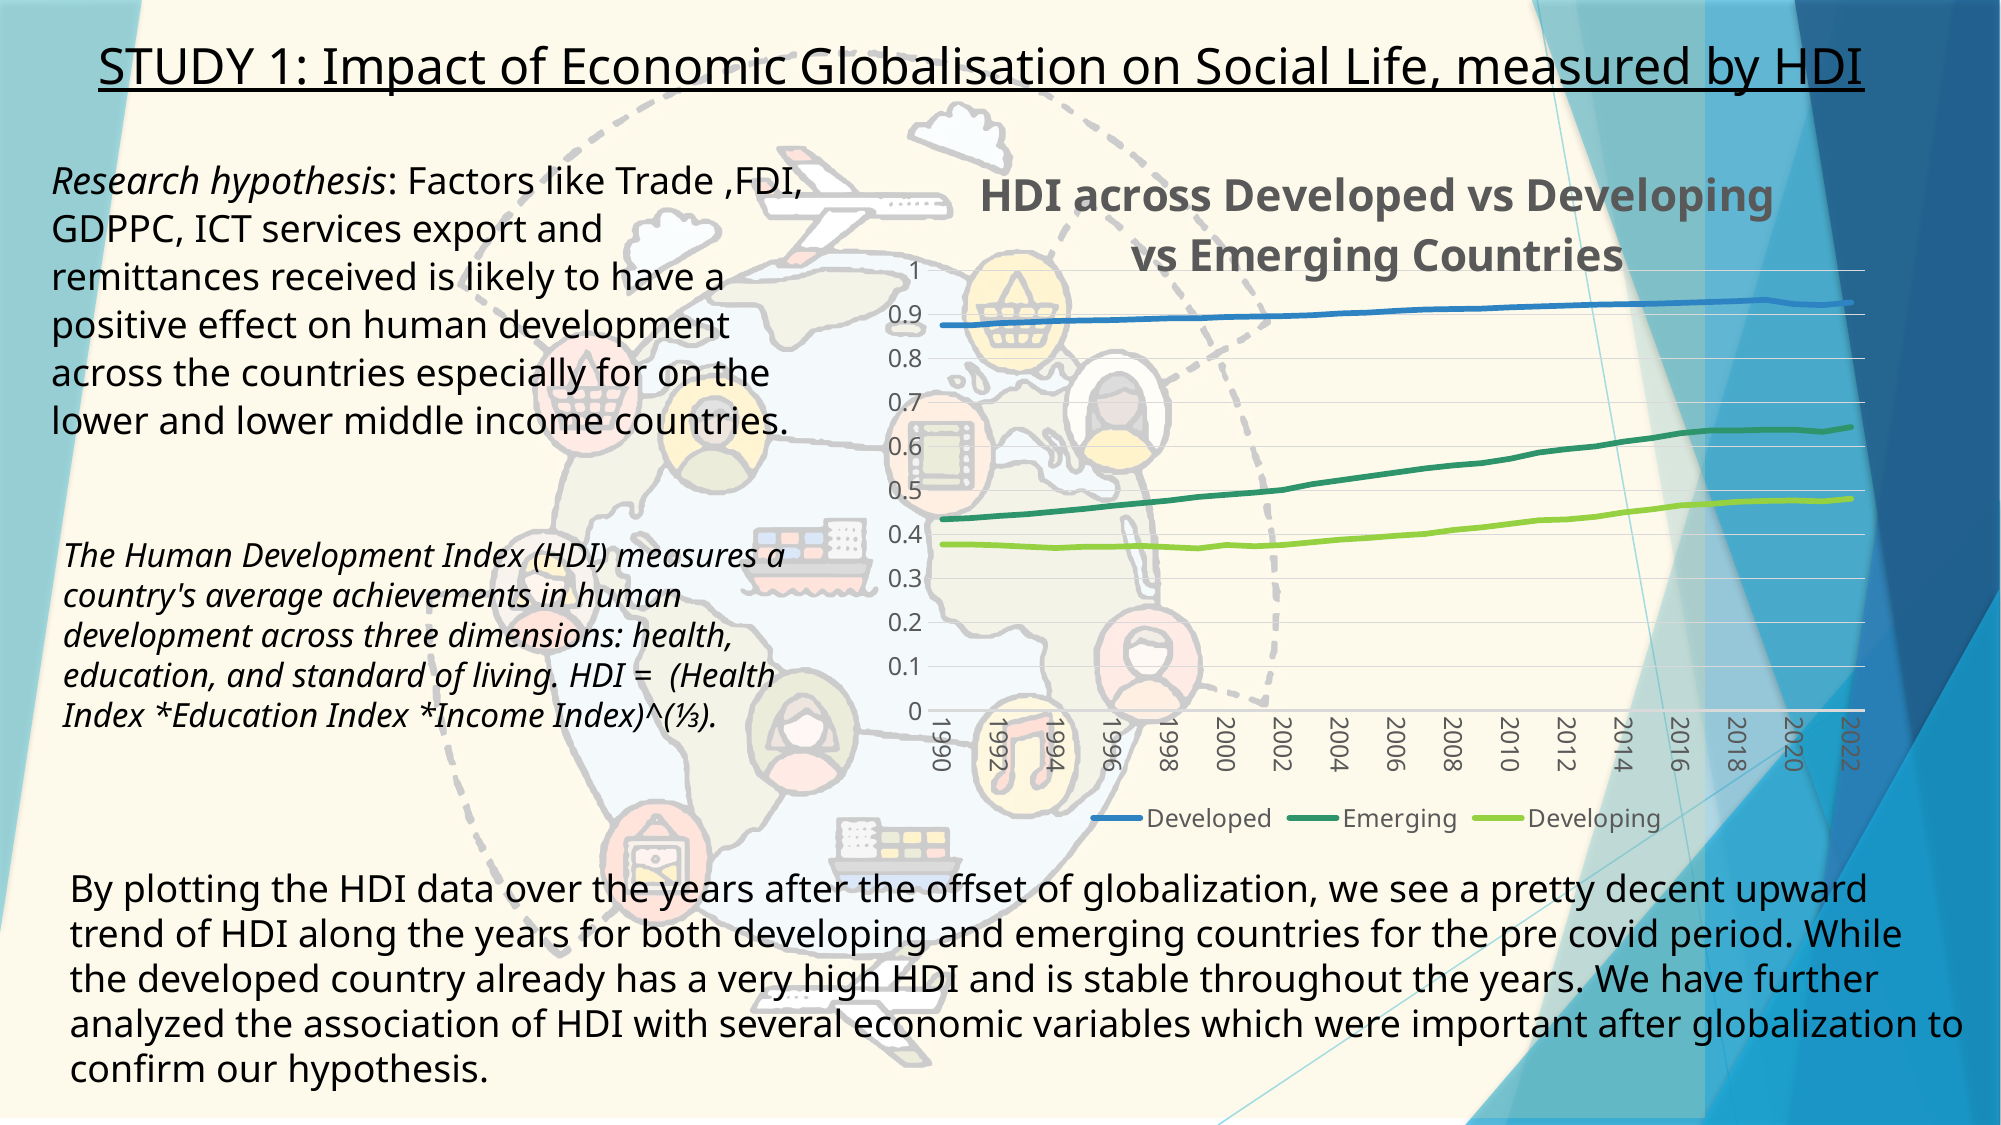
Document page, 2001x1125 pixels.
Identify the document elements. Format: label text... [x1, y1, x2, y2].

text_box By plotting the HDI data over the years after the offset of globalization, we see a pretty decent upward trend of HDI along the years for both developing and emerging countries for the pre covid period. While the developed country already has a very high HDI and is stable throughout the years. We have further analyzed the association of HDI with several economic variables which were important after globalization to confirm our hypothesis. [1709, 857, 1983, 1098]
text_box STUDY 1: Impact of Economic Globalisation on Social Life, measured by HDI [1709, 26, 1964, 102]
picture [0, 0, 1705, 1118]
chart [853, 128, 1902, 842]
